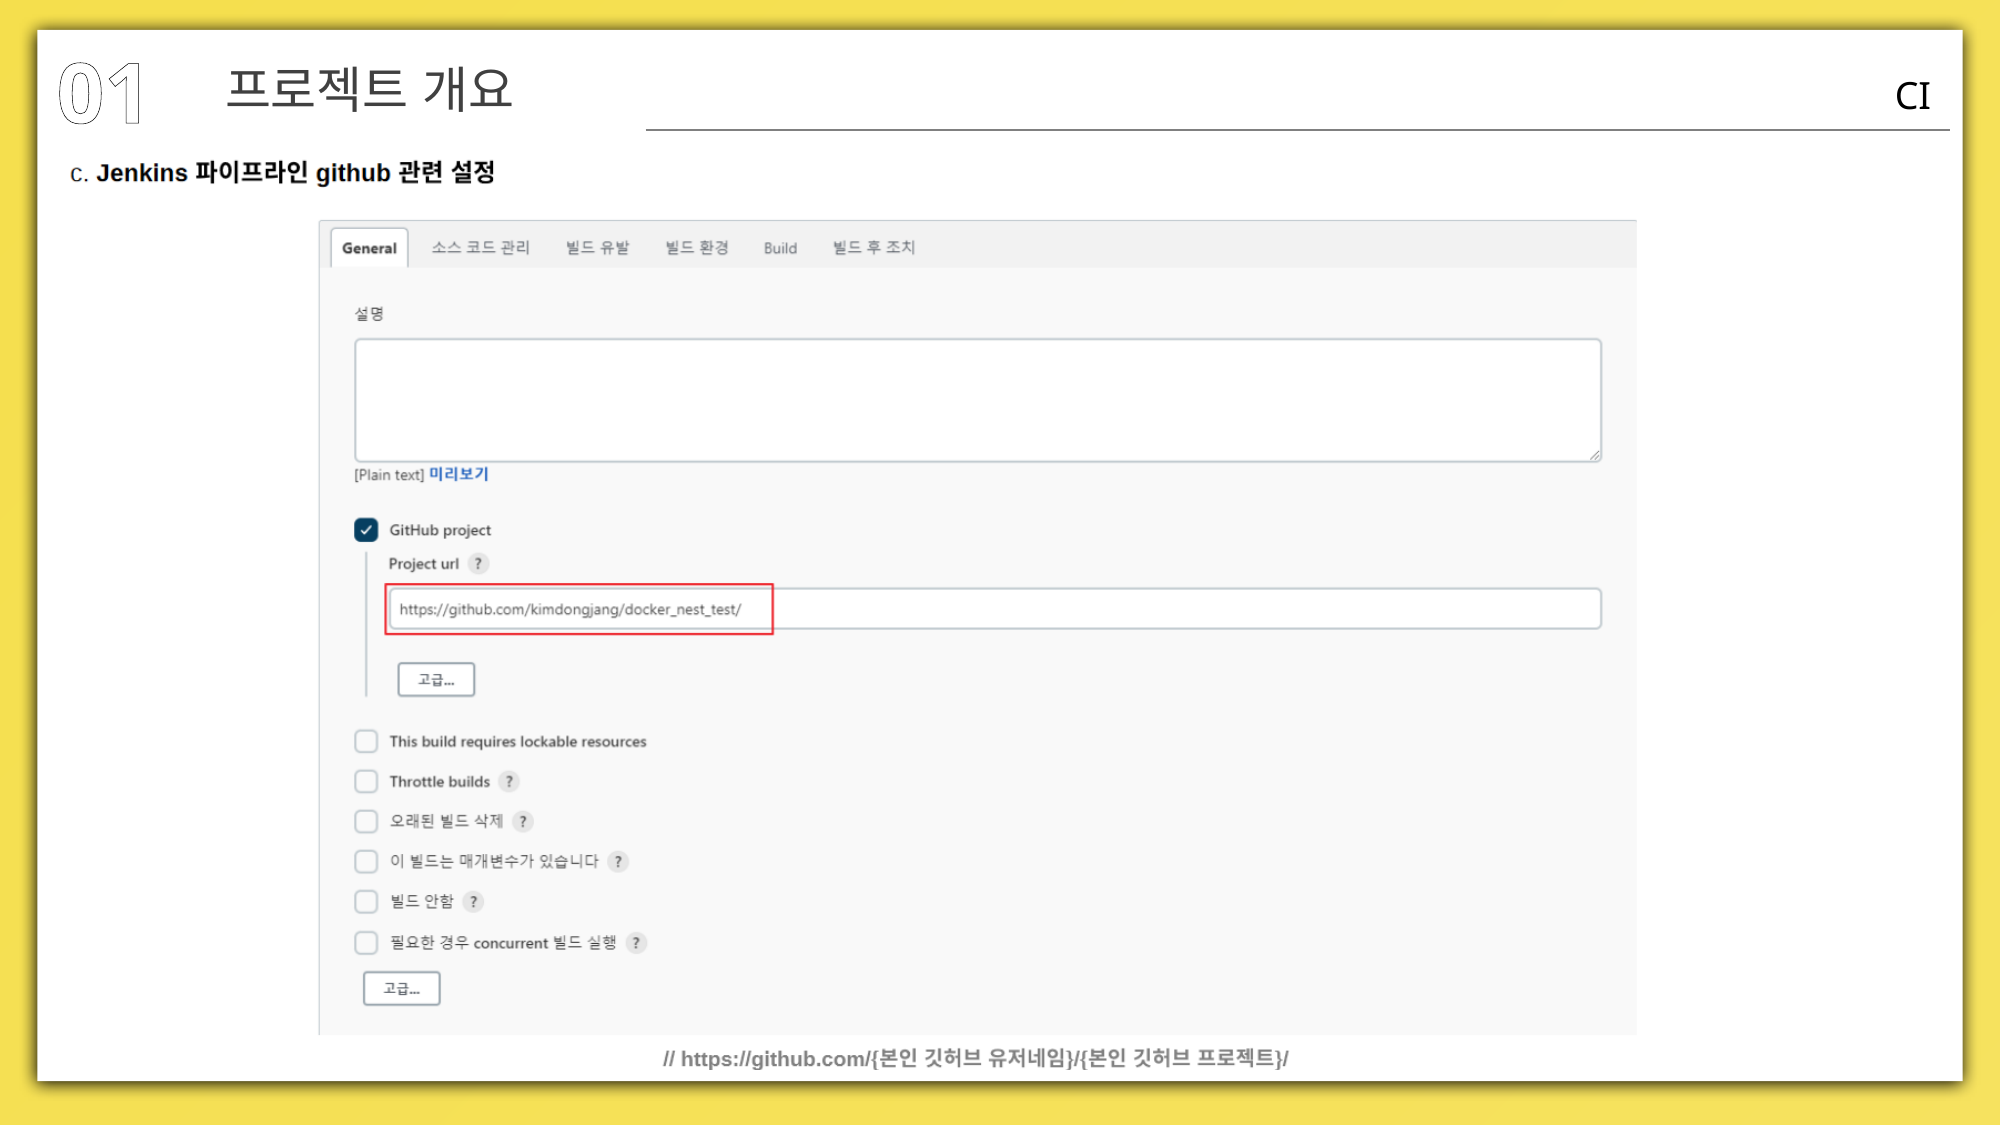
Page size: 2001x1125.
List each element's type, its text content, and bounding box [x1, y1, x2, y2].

text_box [36, 29, 1964, 1082]
text_box CI [1880, 64, 1950, 125]
text_box 01 [41, 32, 233, 148]
picture [43, 143, 524, 206]
picture [314, 215, 1638, 1070]
text_box 01 [1969, 757, 1979, 1094]
text_box 프로젝트 개요 [210, 51, 531, 127]
